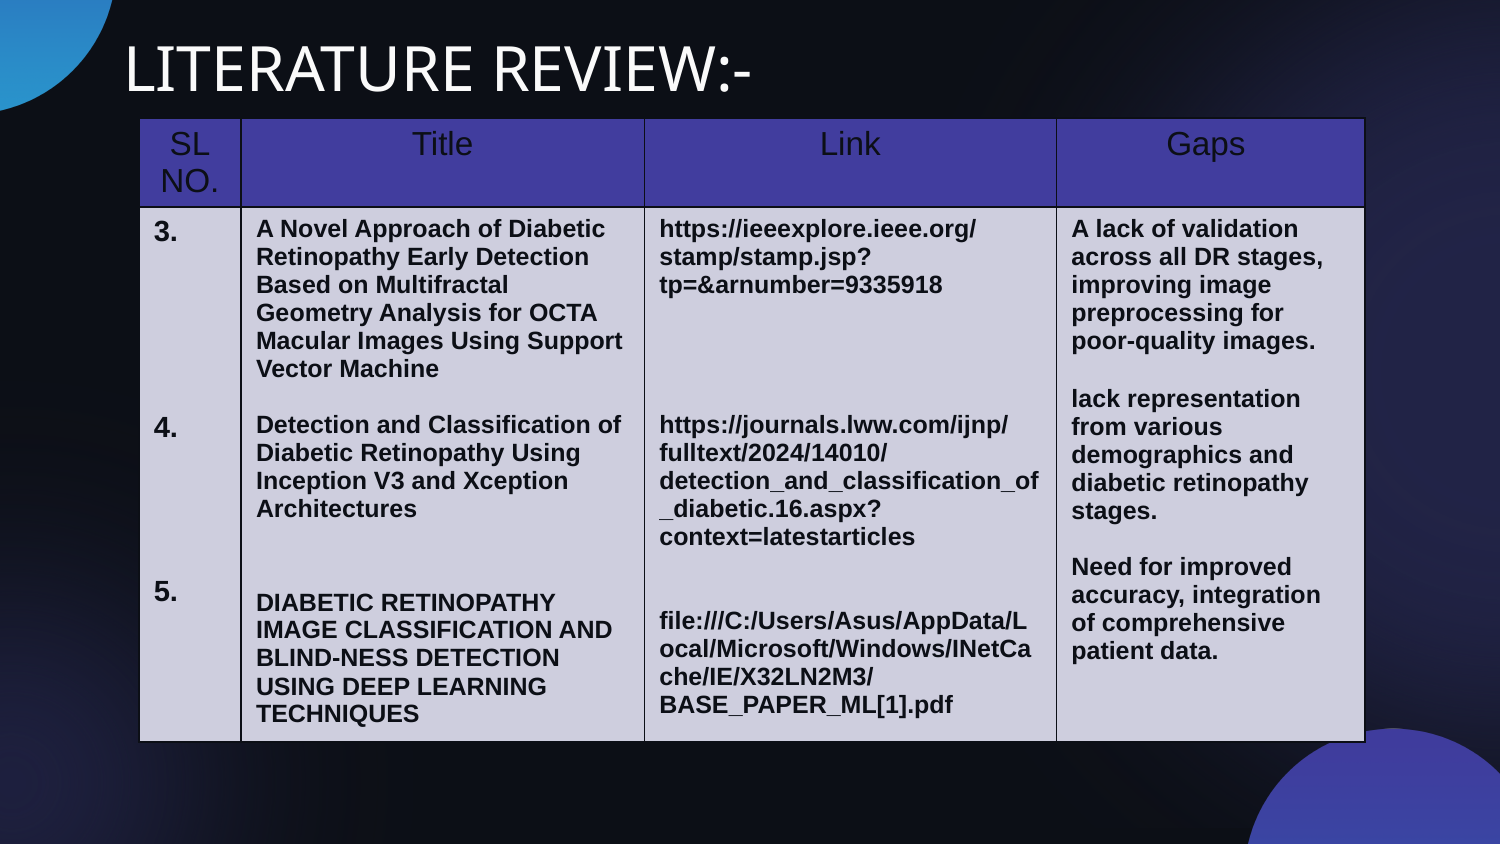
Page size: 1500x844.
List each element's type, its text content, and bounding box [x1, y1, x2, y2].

table_cell 3. 4. 5. [140, 208, 240, 741]
table_cell A lack of validation across all DR stages, improving image preprocessing for poor-quality images. lack representation from various demographics and diabetic retinopathy stages. Need for improved accuracy, integration of comprehensive patient data. [1057, 208, 1364, 741]
table_header Title [242, 119, 644, 206]
table_cell https://ieeexplore.ieee.org/stamp/stamp.jsp?tp=&arnumber=9335918 https://journals.lww.com/ijnp/fulltext/2024/14010/detection_and_classification_of_diabetic.16.aspx?context=latestarticles file:///C:/Users/Asus/AppData/Local/Microsoft/Windows/INetCache/IE/X32LN2M3/BASE_PAPER_ML[1].pdf [645, 208, 1056, 741]
picture [0, 0, 1500, 844]
table_header SL NO. [140, 119, 240, 206]
title LITERATURE REVIEW:- [108, 18, 1372, 113]
table_header Link [645, 119, 1056, 206]
table_cell A Novel Approach of Diabetic Retinopathy Early Detection Based on Multifractal Geometry Analysis for OCTA Macular Images Using Support Vector Machine Detection and Classification of Diabetic Retinopathy Using Inception V3 and Xception Architectures DIABETIC RETINOPATHY IMAGE CLASSIFICATION AND BLIND-NESS DETECTION USING DEEP LEARNING TECHNIQUES [242, 208, 644, 741]
table_header Gaps [1057, 119, 1364, 206]
